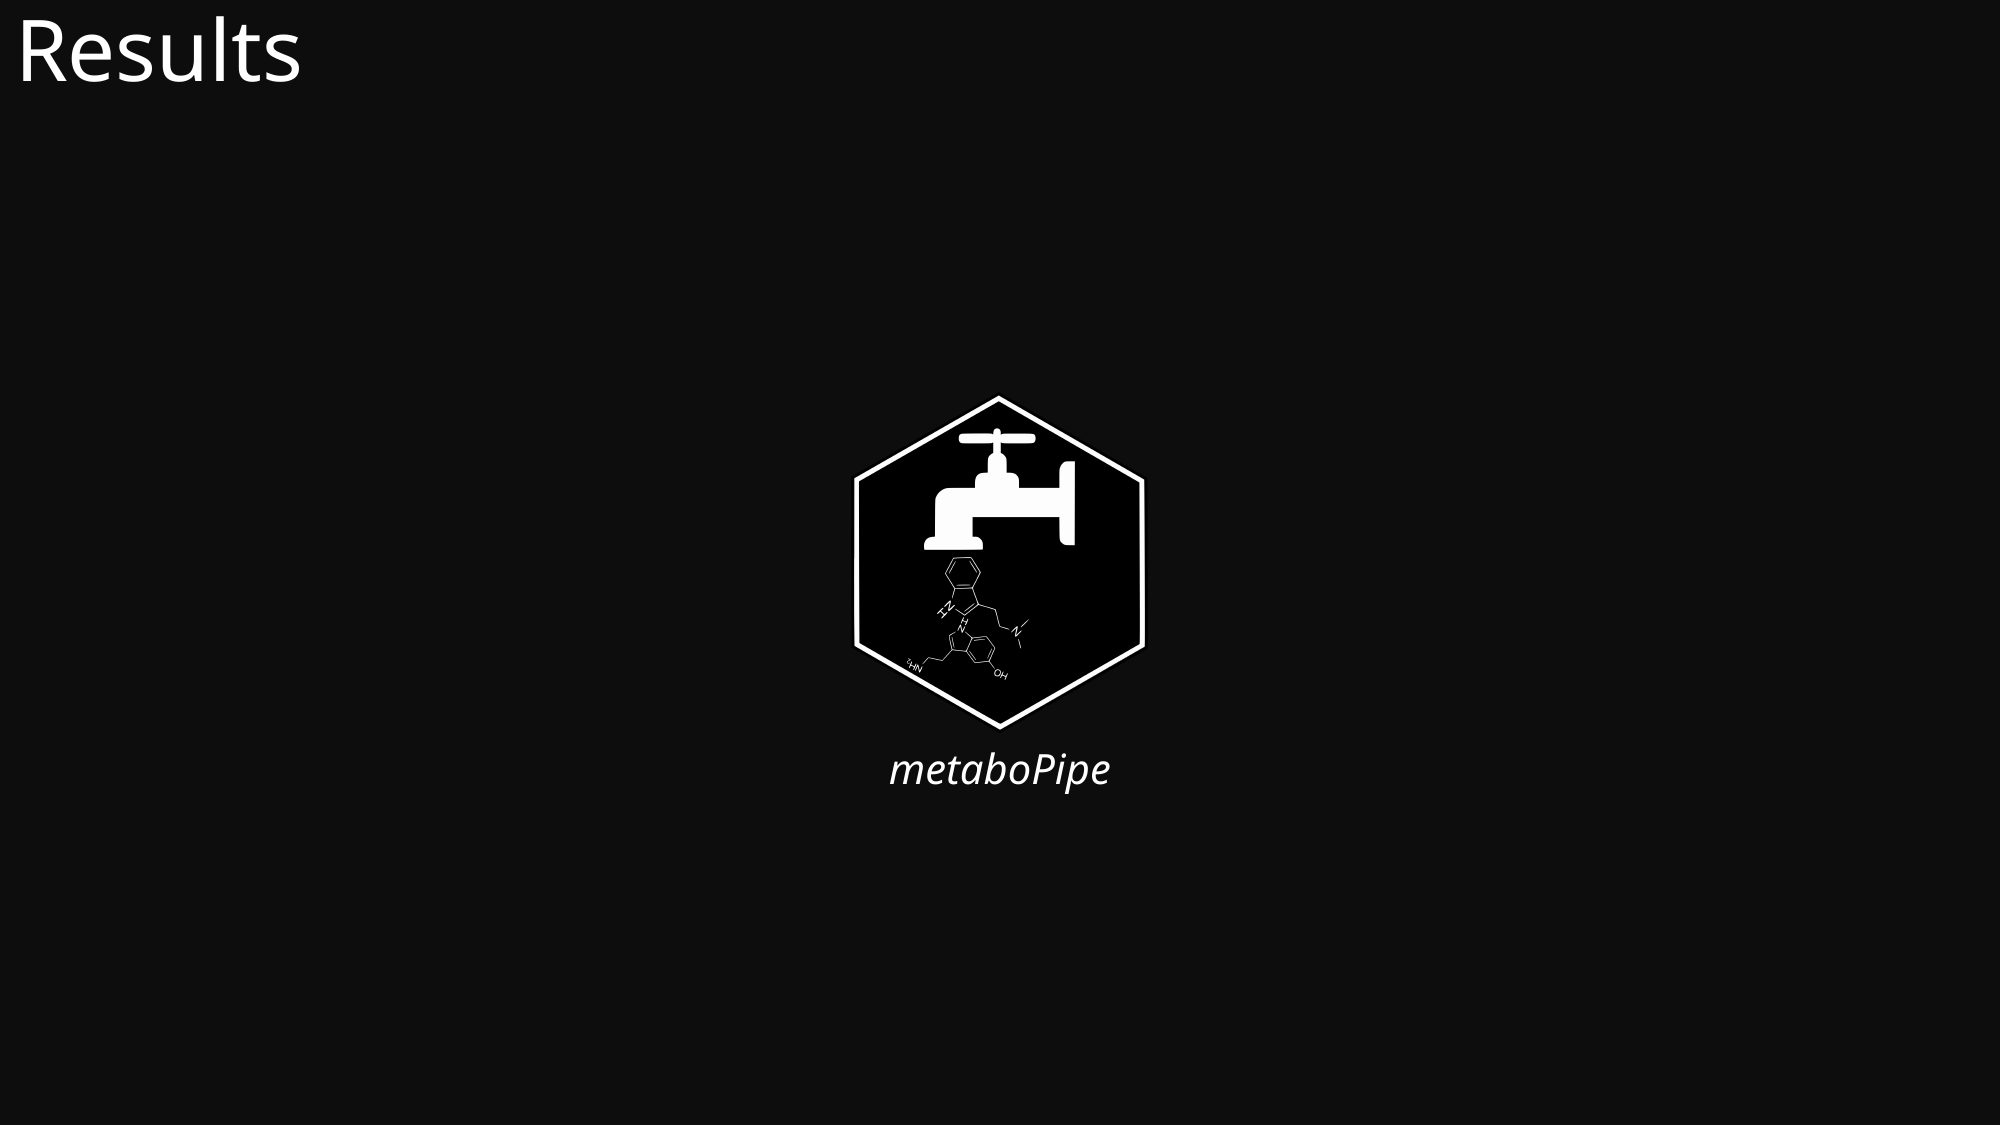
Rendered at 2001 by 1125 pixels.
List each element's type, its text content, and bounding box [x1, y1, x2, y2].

text_box metaboPipe [851, 733, 1148, 810]
text_box Results [0, 0, 516, 108]
picture [851, 392, 1149, 733]
